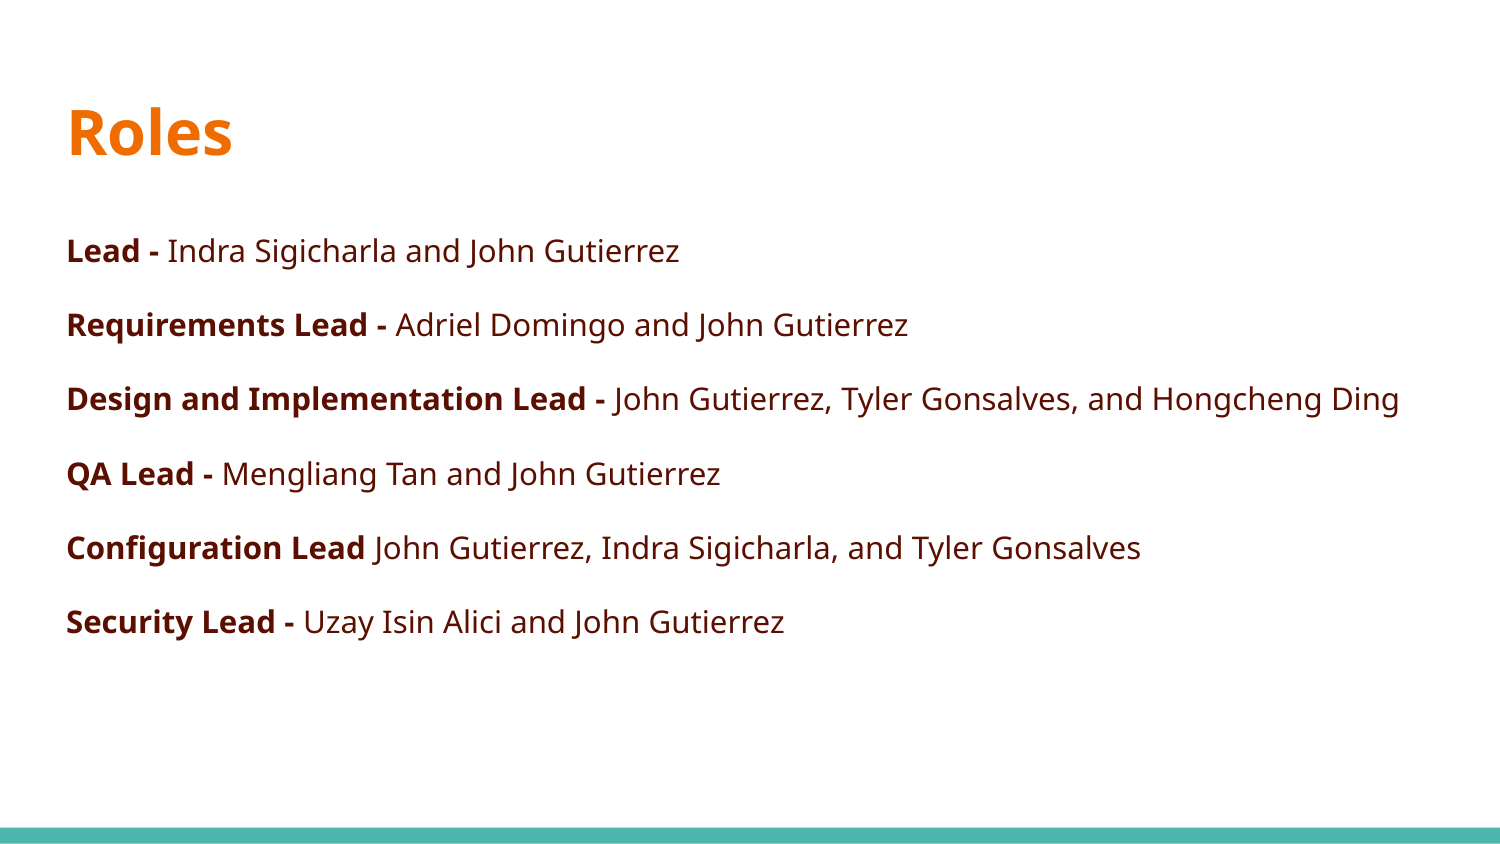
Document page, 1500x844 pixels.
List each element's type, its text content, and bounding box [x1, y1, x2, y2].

list Lead - Indra Sigicharla and John Gutierrez Requirements Lead - Adriel Domingo and John Gutierrez Design and Implementation Lead - John Gutierrez, Tyler Gonsalves, and Hongcheng Ding QA Lead - Mengliang Tan and John Gutierrez Configuration Lead John Gutierrez, Indra Sigicharla, and Tyler Gonsalves Security Lead - Uzay Isin Alici and John Gutierrez [51, 207, 1449, 750]
title Roles [51, 72, 1449, 189]
